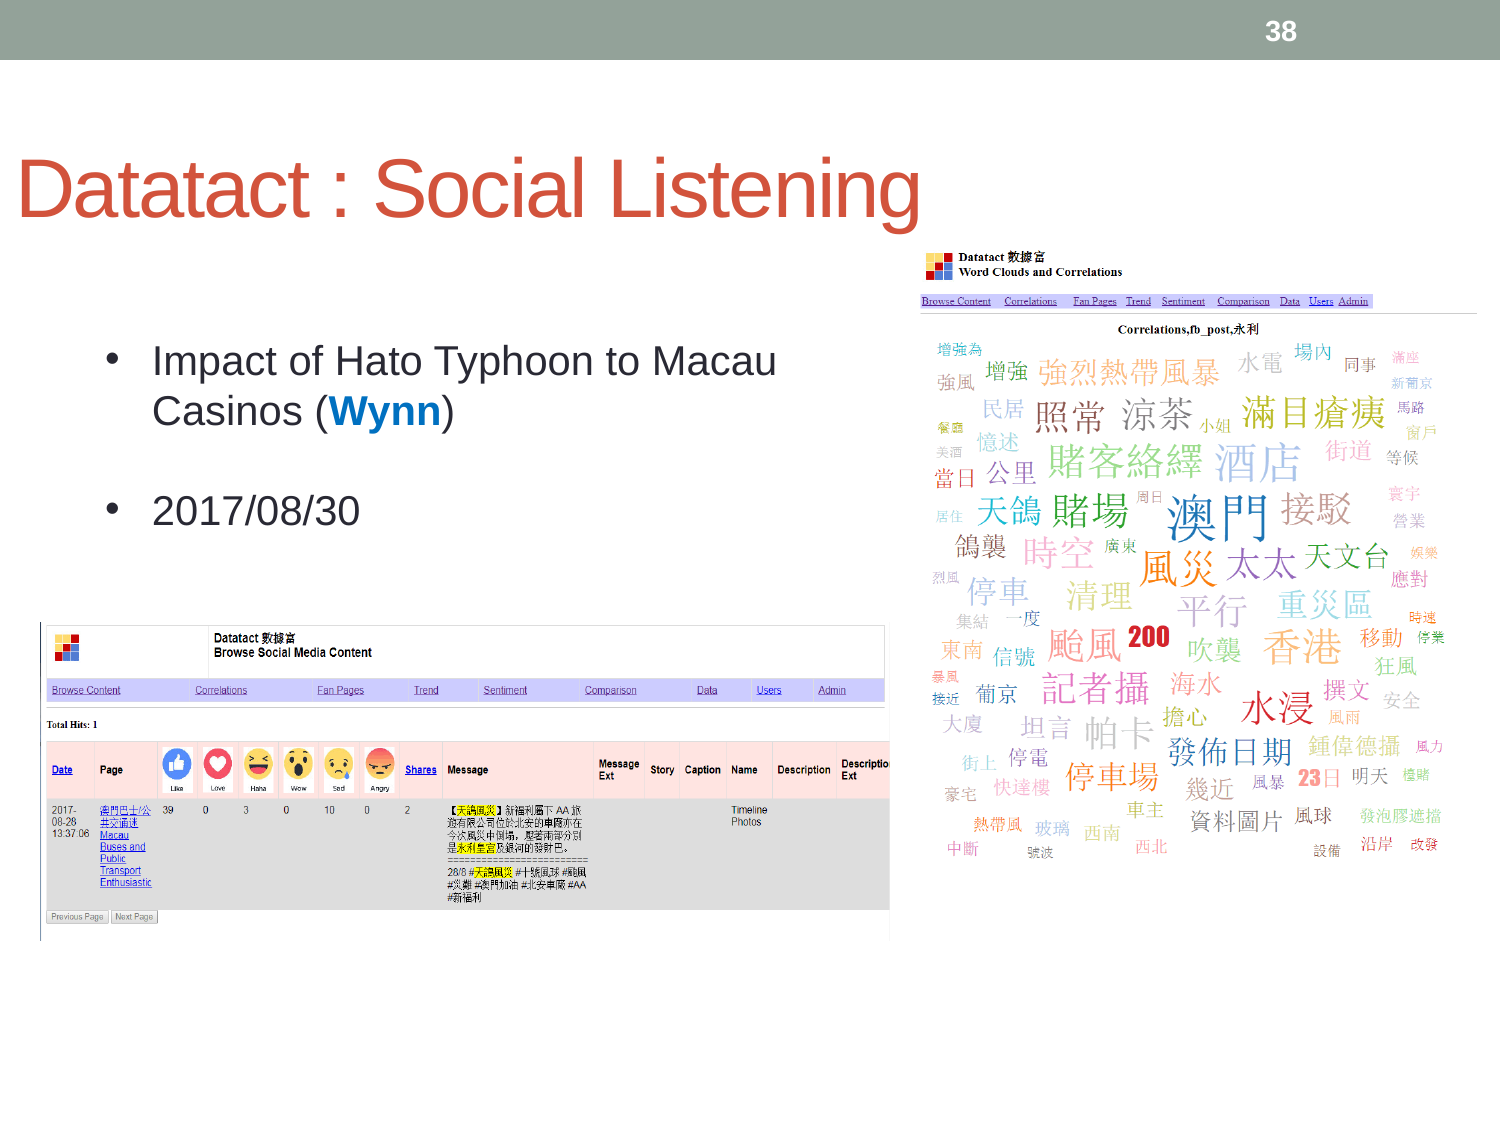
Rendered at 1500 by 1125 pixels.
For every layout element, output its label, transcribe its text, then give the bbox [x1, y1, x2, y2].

picture [915, 243, 1477, 872]
slide_number 38 [1250, 3, 1425, 57]
picture [40, 621, 891, 941]
text_box Datatact : Social Listening [0, 101, 1325, 266]
text_box Impact of Hato Typhoon to Macau Casinos (Wynn) 2017/08/30 [90, 326, 809, 587]
